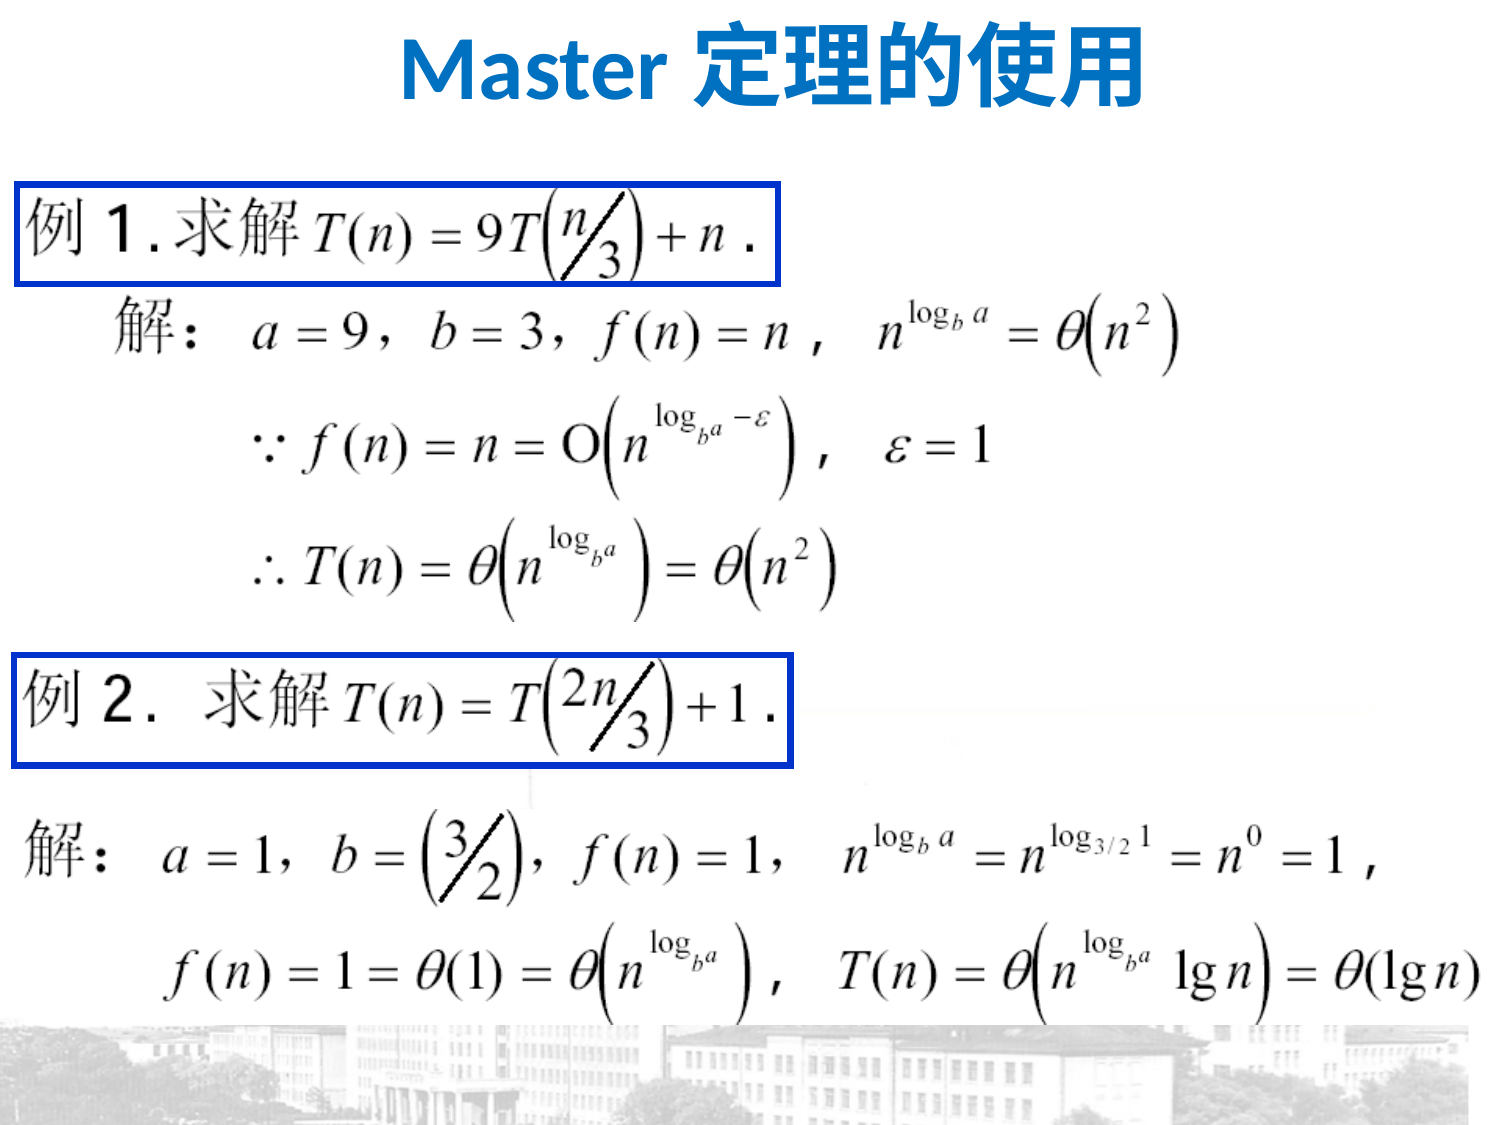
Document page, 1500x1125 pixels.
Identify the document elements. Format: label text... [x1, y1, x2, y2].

picture [0, 287, 1500, 1125]
picture [20, 187, 776, 282]
text_box Master定理的使用 [242, 18, 1199, 107]
